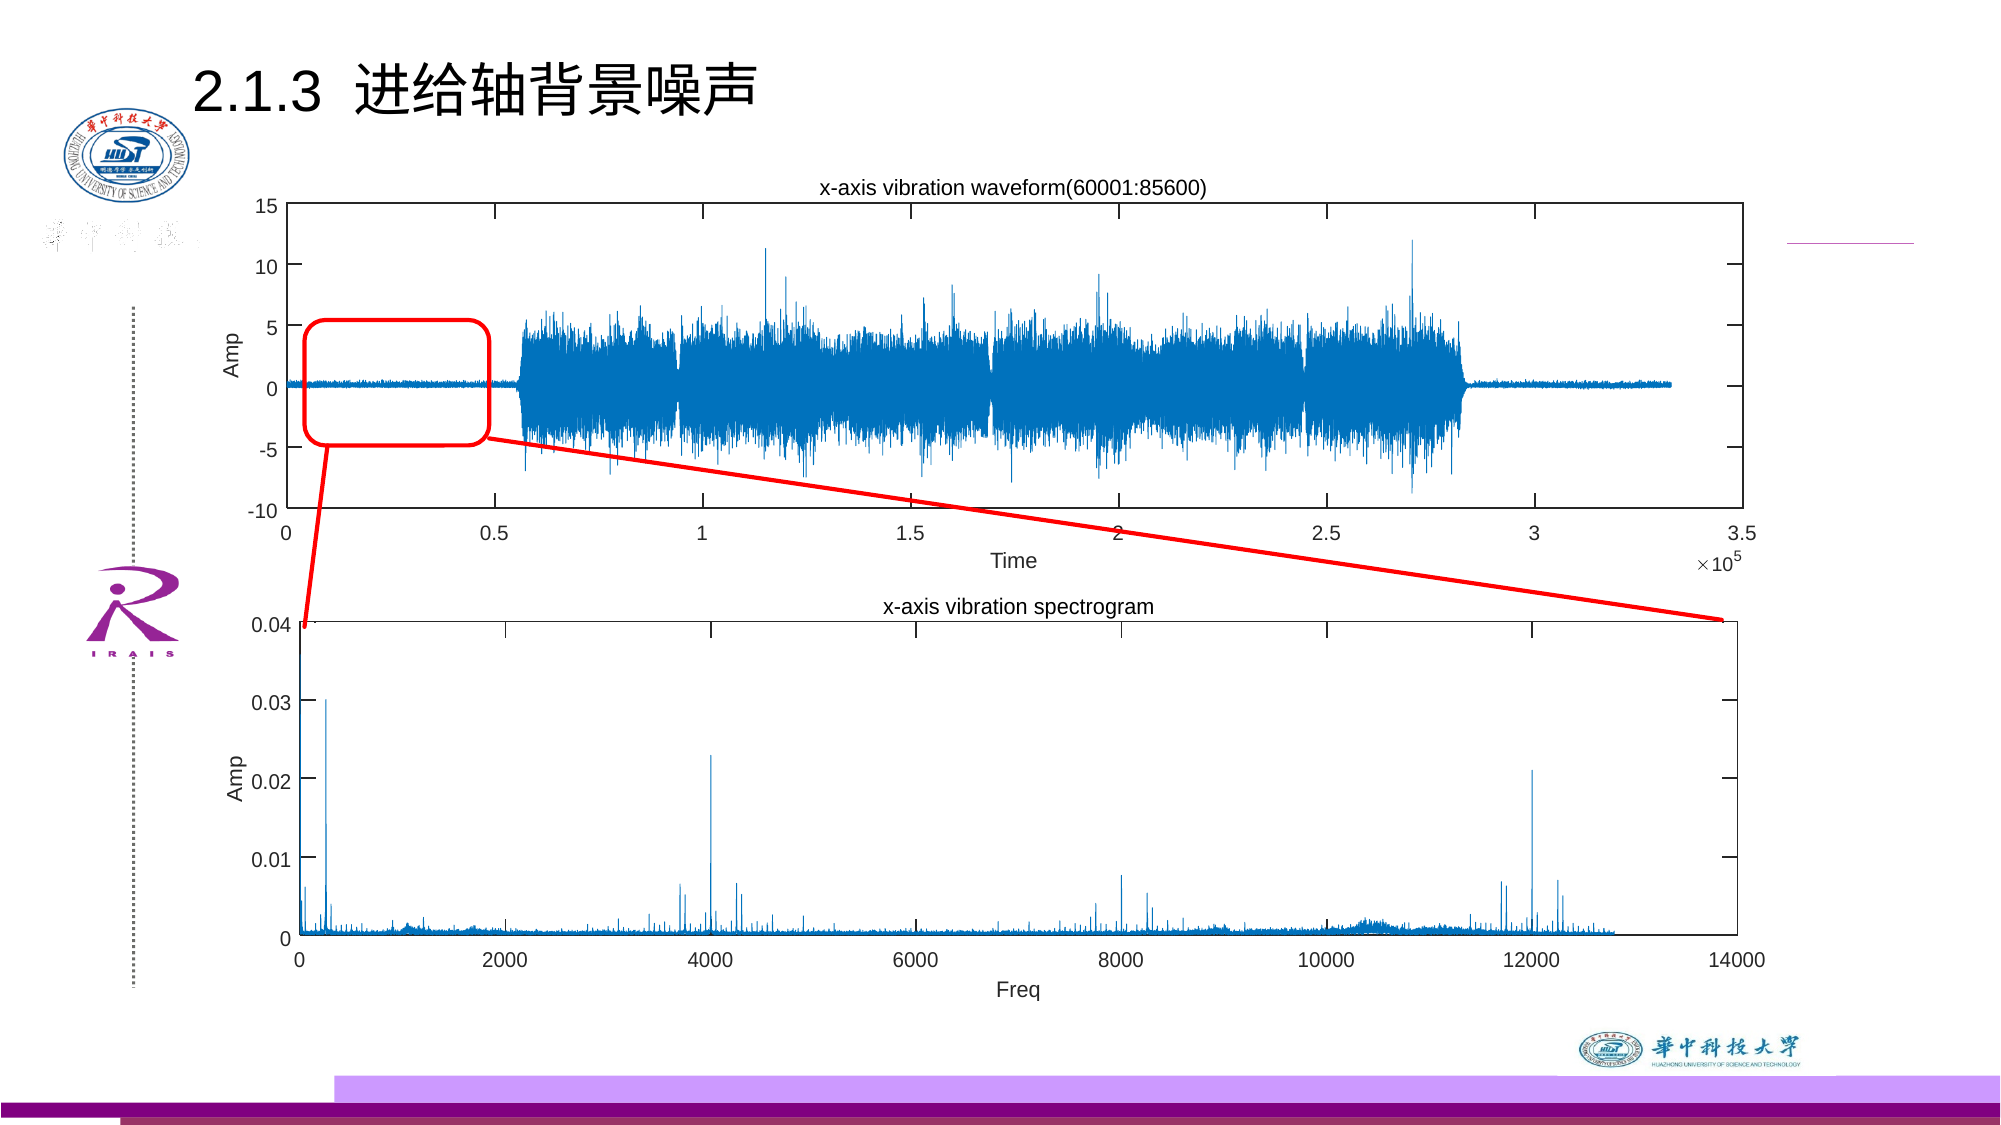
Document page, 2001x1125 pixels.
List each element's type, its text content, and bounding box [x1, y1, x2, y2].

picture [40, 90, 1788, 574]
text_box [489, 438, 1723, 620]
text_box 2.1.3 进给轴背景噪声 [178, 45, 1380, 131]
picture [180, 585, 1788, 1001]
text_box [304, 445, 328, 628]
picture [1557, 1026, 1837, 1076]
picture [86, 566, 179, 657]
